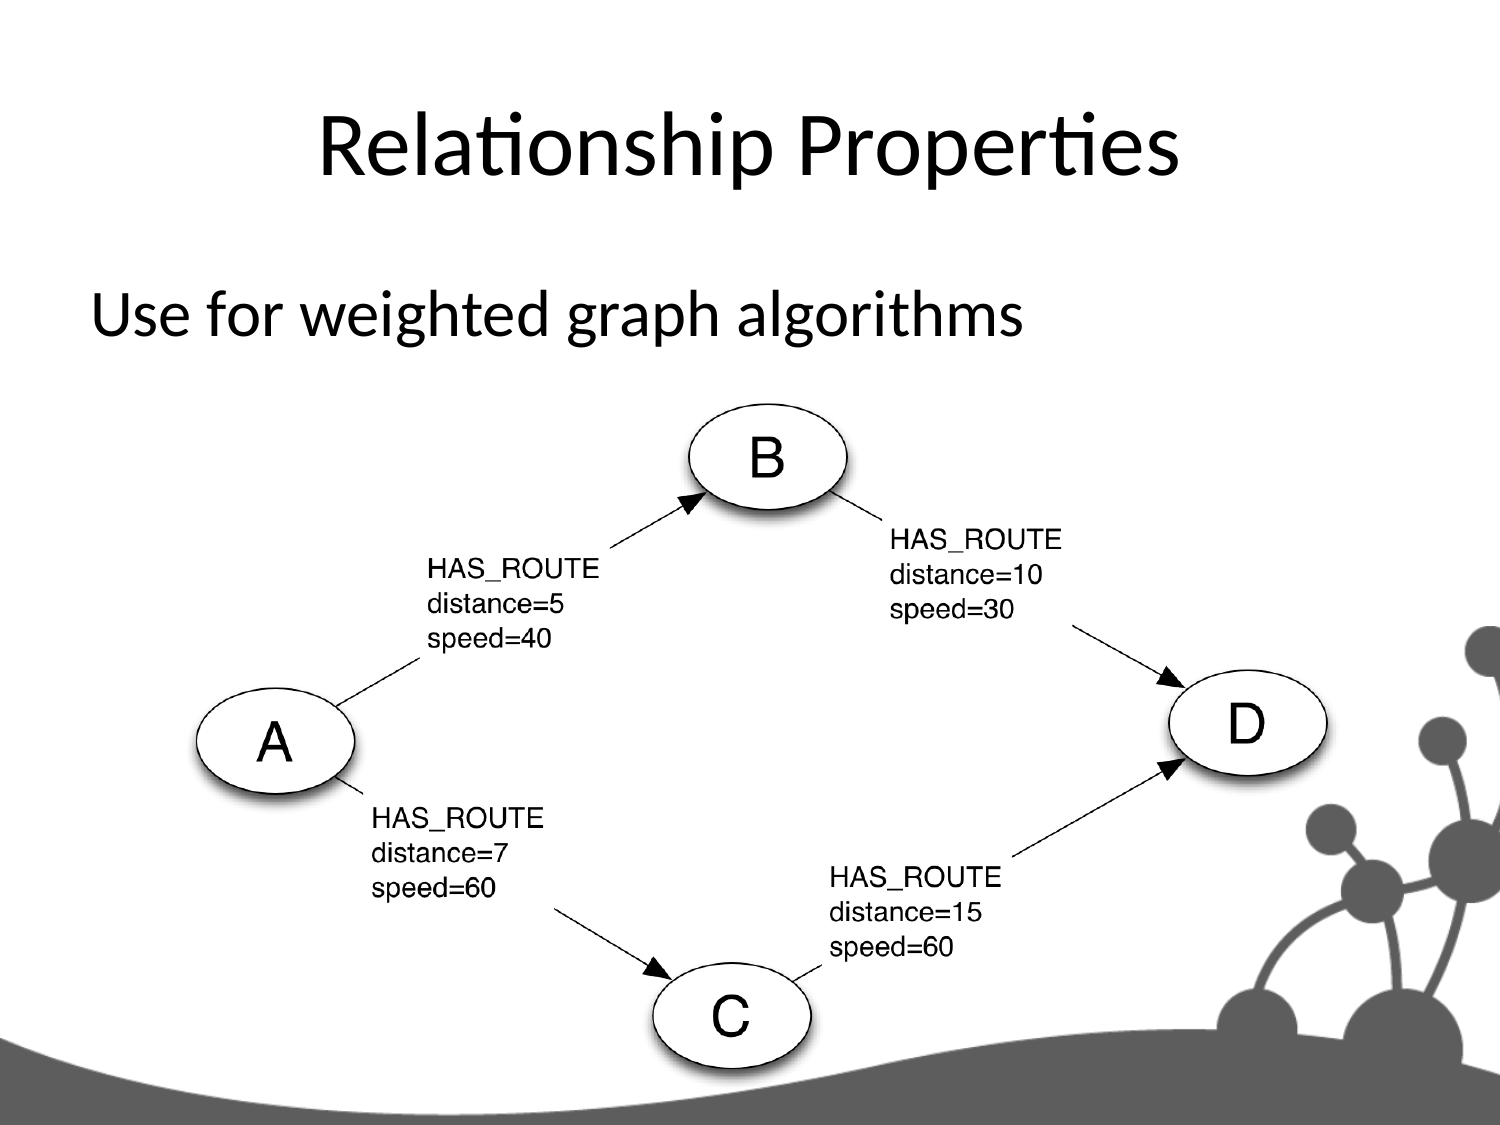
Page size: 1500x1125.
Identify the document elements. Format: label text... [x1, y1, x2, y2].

picture [177, 391, 1344, 1091]
title Relationship Properties [75, 45, 1425, 233]
list Use for weighted graph algorithms [75, 262, 1425, 1005]
